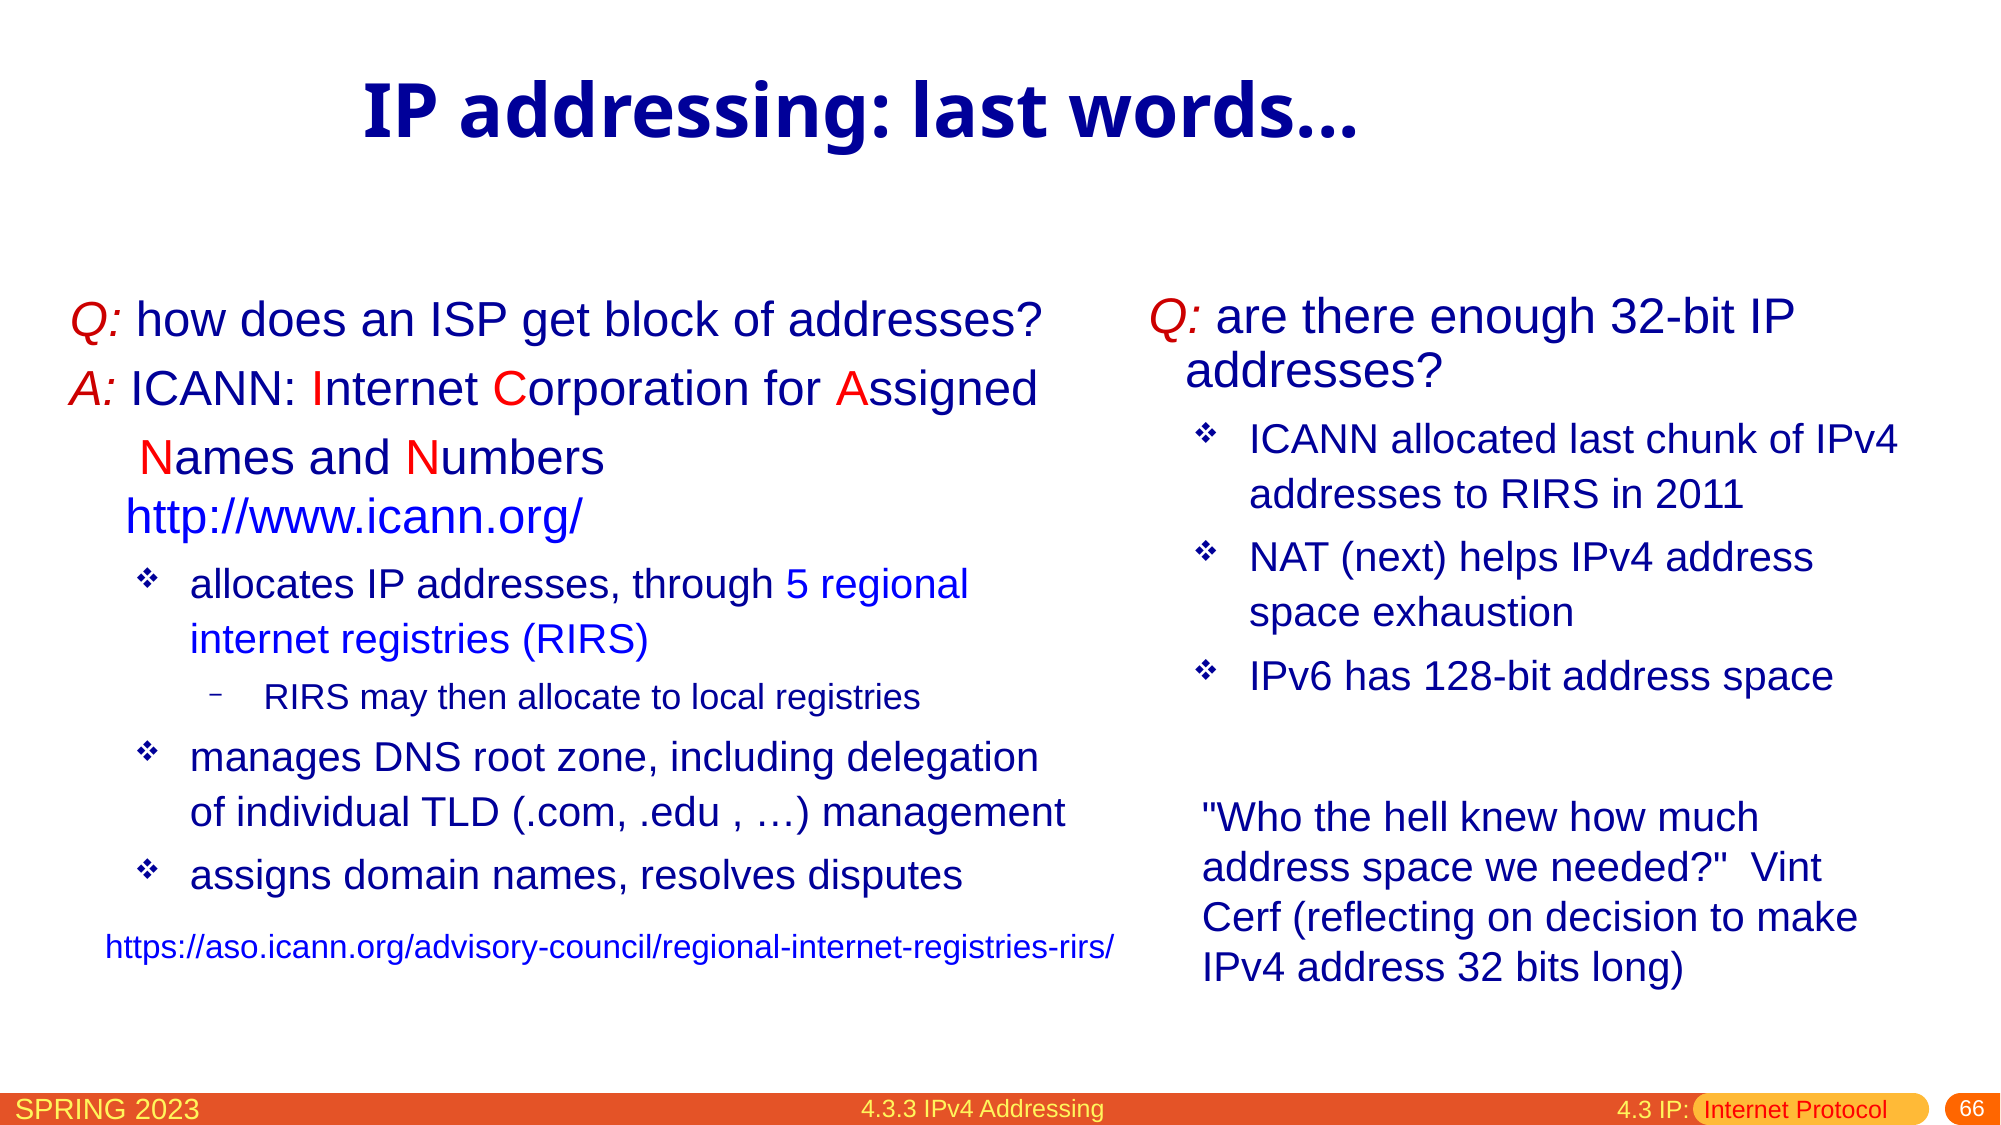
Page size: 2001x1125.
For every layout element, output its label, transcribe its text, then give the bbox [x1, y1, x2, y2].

text_box 4.3 IP: Internet Protocol [1602, 1086, 1934, 1125]
list Q: how does an ISP get block of addresses? A: ICANN: Internet Corporation for Assigned Names and Numbers http://www.icann.org/ allocates IP addresses, through 5 regional internet registries (RIRS) RIRS may then allocate to local registries manages DNS root zone, including delegation of individual TLD (.com, .edu , …) management assigns domain names, resolves disputes [55, 279, 1083, 917]
text_box 4.3.3 IPv4 Addressing [846, 1085, 1281, 1125]
text_box https://aso.icann.org/advisory-council/regional-internet-registries-rirs/ [90, 917, 1143, 973]
title IP addressing: last words... [348, 48, 1699, 167]
text_box Q: are there enough 32-bit IP addresses? ICANN allocated last chunk of IPv4 addresses to RIRS in 2011 NAT (next) helps IPv4 address space exhaustion IPv6 has 128-bit address space [1112, 282, 1940, 758]
text_box "Who the hell knew how much address space we needed?" Vint Cerf (reflecting on decision to make IPv4 address 32 bits long) [1187, 782, 1928, 998]
